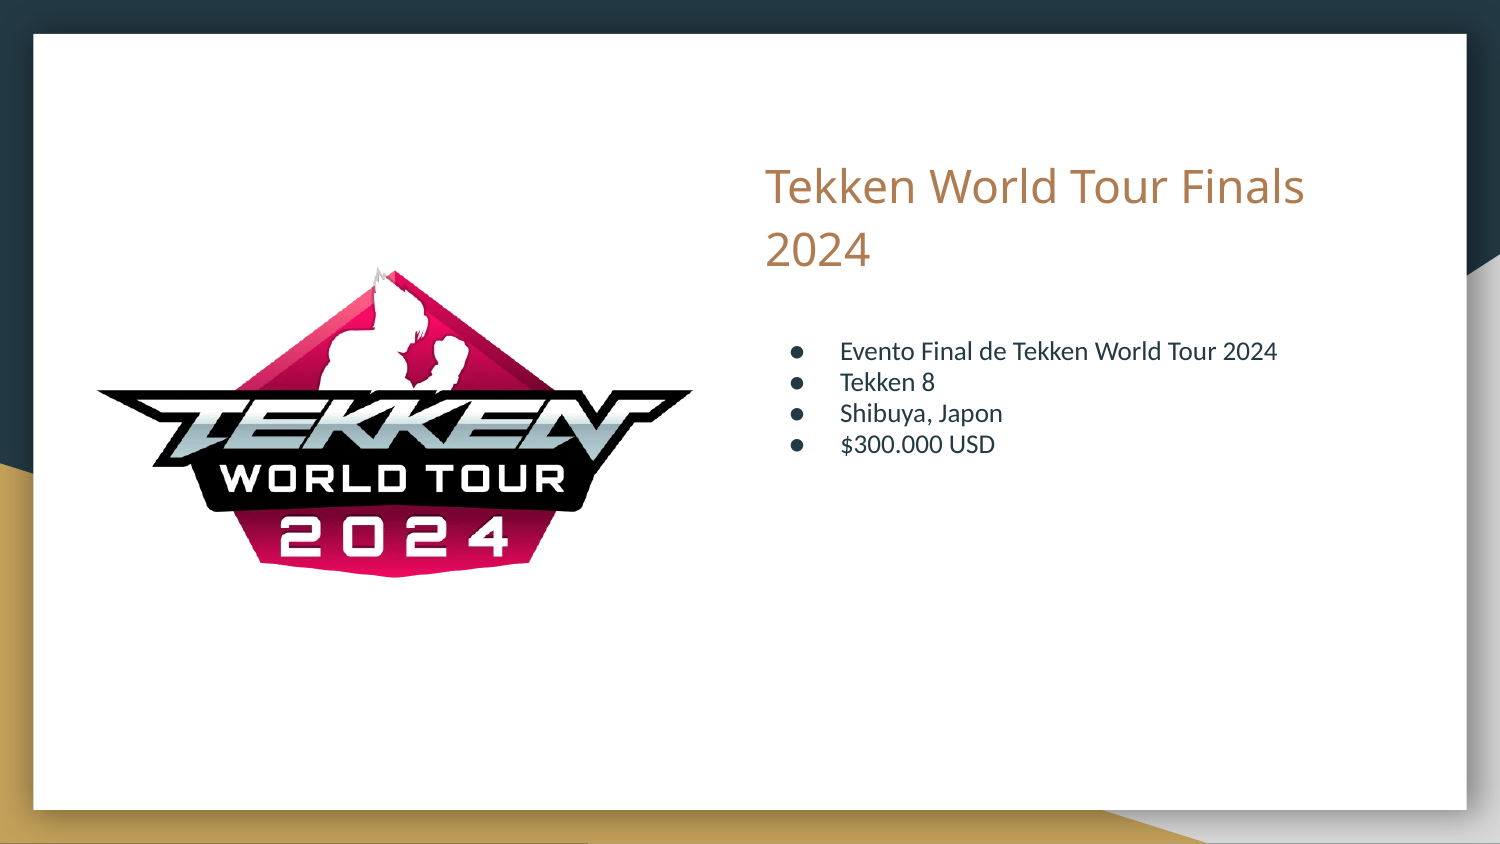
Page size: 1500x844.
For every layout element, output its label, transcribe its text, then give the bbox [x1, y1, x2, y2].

title Tekken World Tour Finals 2024 [750, 138, 1368, 296]
picture [94, 265, 694, 579]
list Evento Final de Tekken World Tour 2024 Tekken 8 Shibuya, Japon $300.000 USD [750, 321, 1368, 723]
